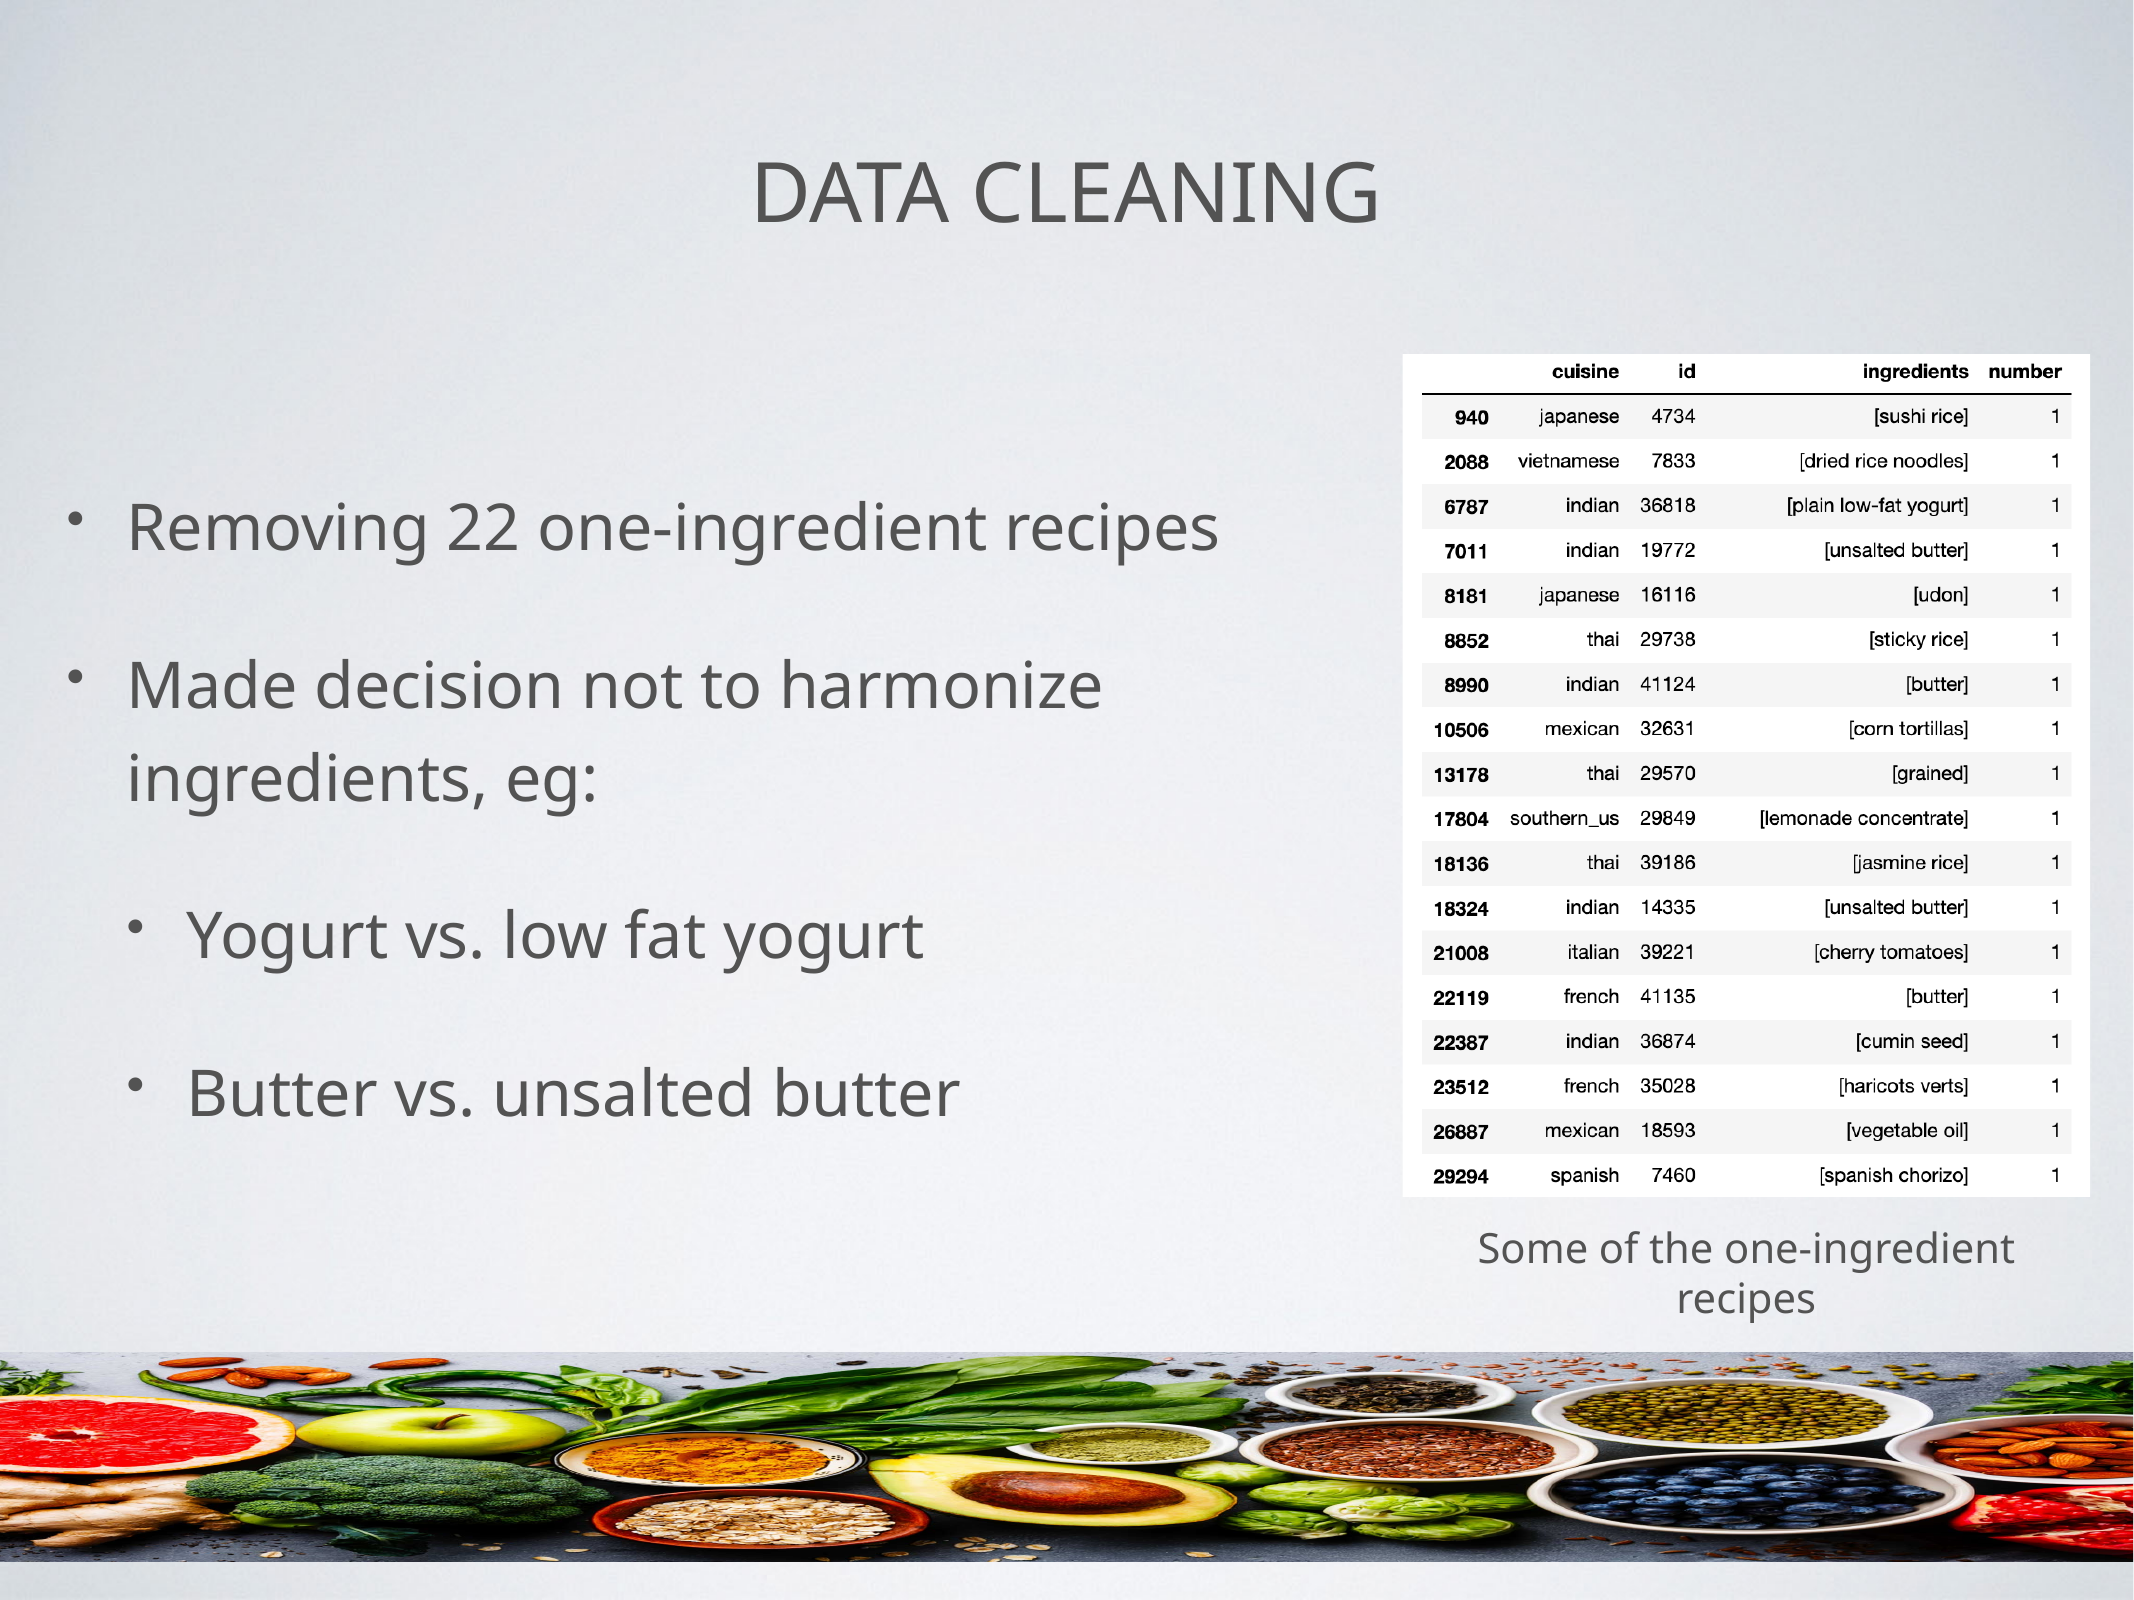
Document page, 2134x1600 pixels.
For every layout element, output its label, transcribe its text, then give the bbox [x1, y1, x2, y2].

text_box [1402, 354, 2091, 1283]
title Data Cleaning [57, 0, 2076, 390]
picture [0, 0, 2134, 1600]
list Removing 22 one-ingredient recipes Made decision not to harmonize ingredients, eg: Yogurt vs. low fat yogurt Butter vs. unsalted butter [57, 388, 1352, 1212]
